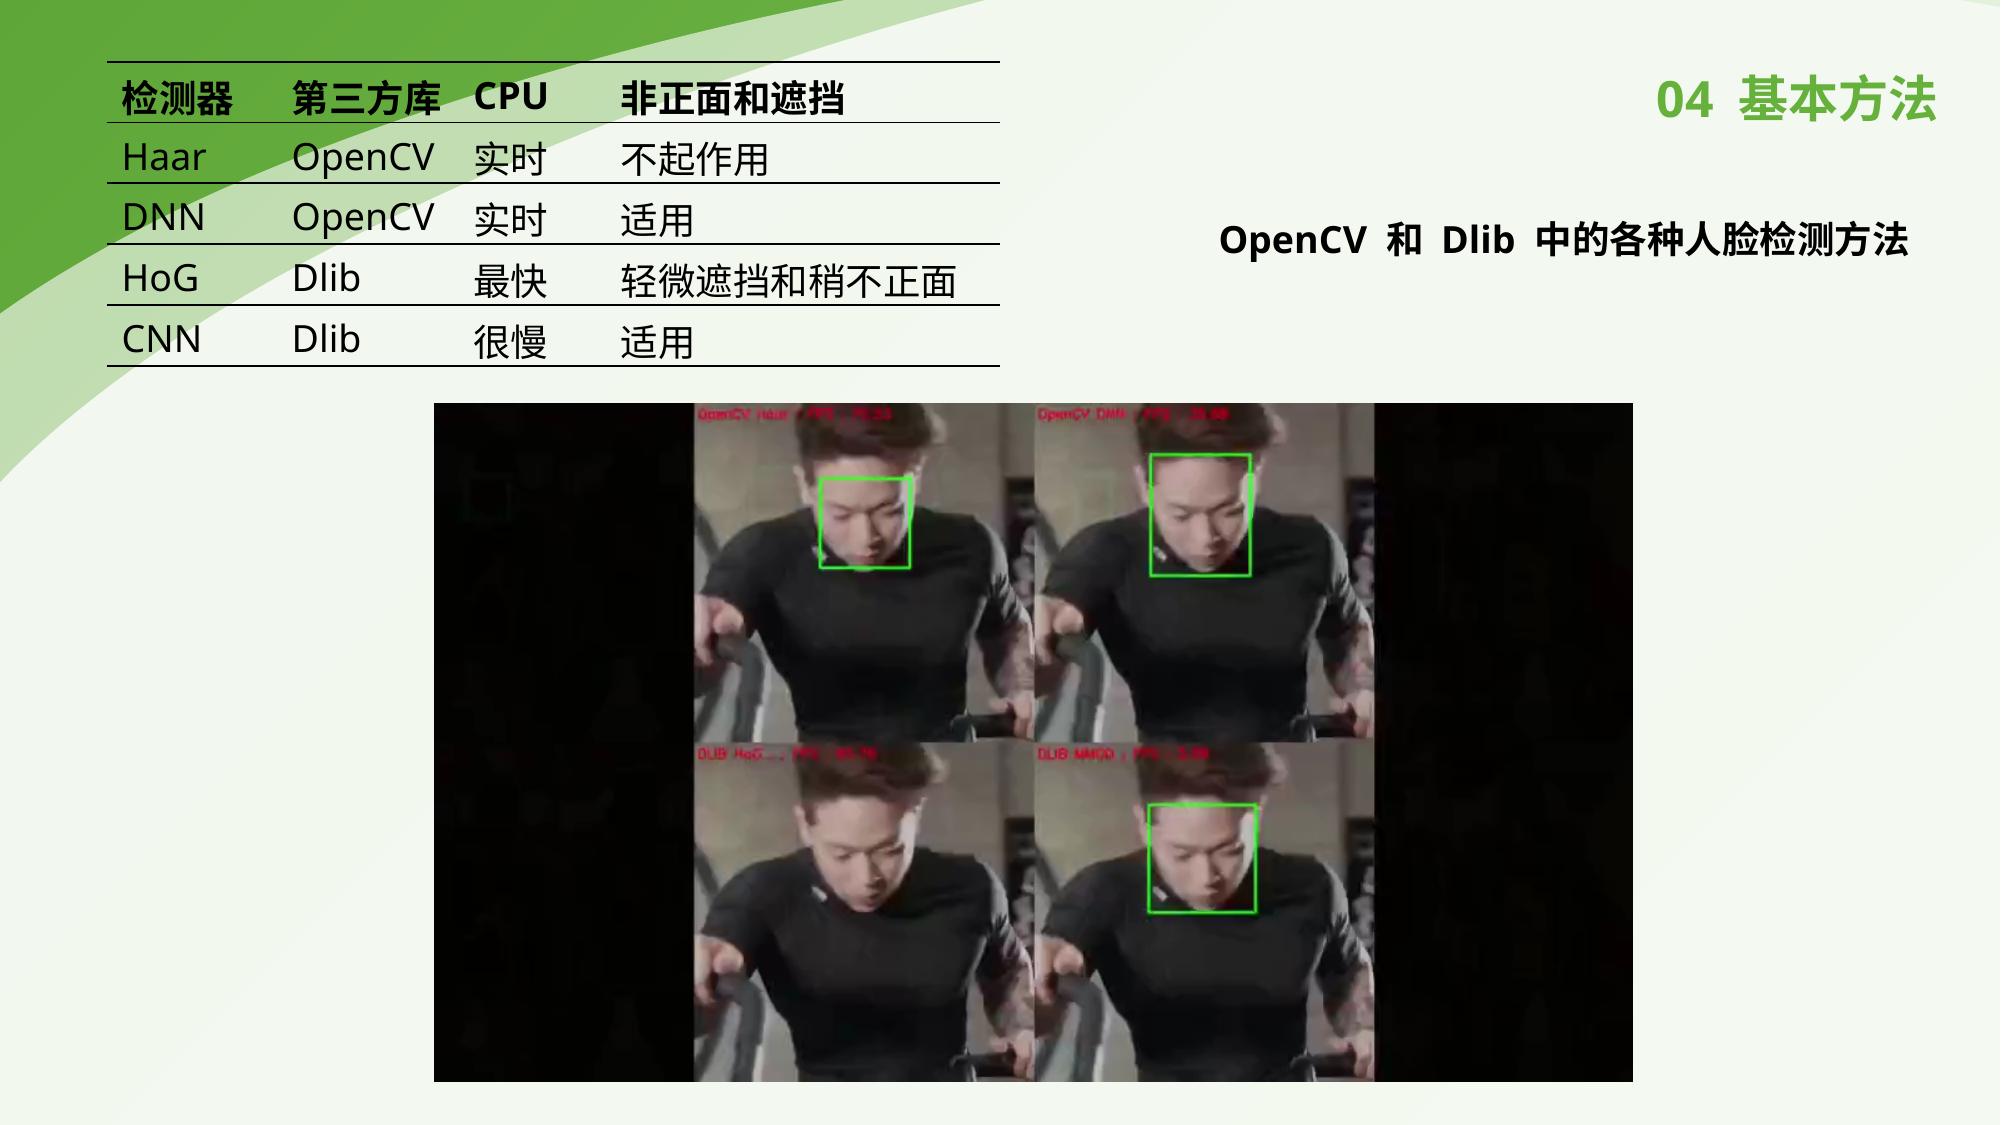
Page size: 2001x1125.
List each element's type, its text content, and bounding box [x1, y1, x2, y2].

table_cell Haar [107, 123, 277, 182]
table_cell Dlib [277, 306, 458, 365]
table_cell 不起作用 [606, 123, 1000, 182]
table_cell HoG [107, 245, 277, 304]
table_cell 很慢 [458, 306, 606, 365]
table_header 第三方库 [277, 63, 458, 122]
list 04 基本方法 [1083, 41, 1955, 162]
table_cell Dlib [277, 245, 458, 304]
table_cell CNN [107, 306, 277, 365]
table_header 非正面和遮挡 [606, 63, 1000, 122]
table_cell OpenCV [277, 184, 458, 243]
table_header CPU [458, 63, 606, 122]
table_cell 实时 [458, 184, 606, 243]
table_cell 实时 [458, 123, 606, 182]
table_cell OpenCV [277, 123, 458, 182]
text_box OpenCV 和 Dlib 中的各种人脸检测方法 [1203, 195, 2000, 269]
table_cell 轻微遮挡和稍不正面 [606, 245, 1000, 304]
table_cell 最快 [458, 245, 606, 304]
table_cell 适用 [606, 184, 1000, 243]
table_cell 适用 [606, 306, 1000, 365]
table_cell DNN [107, 184, 277, 243]
table_header 检测器 [107, 63, 277, 122]
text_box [433, 402, 1634, 1083]
